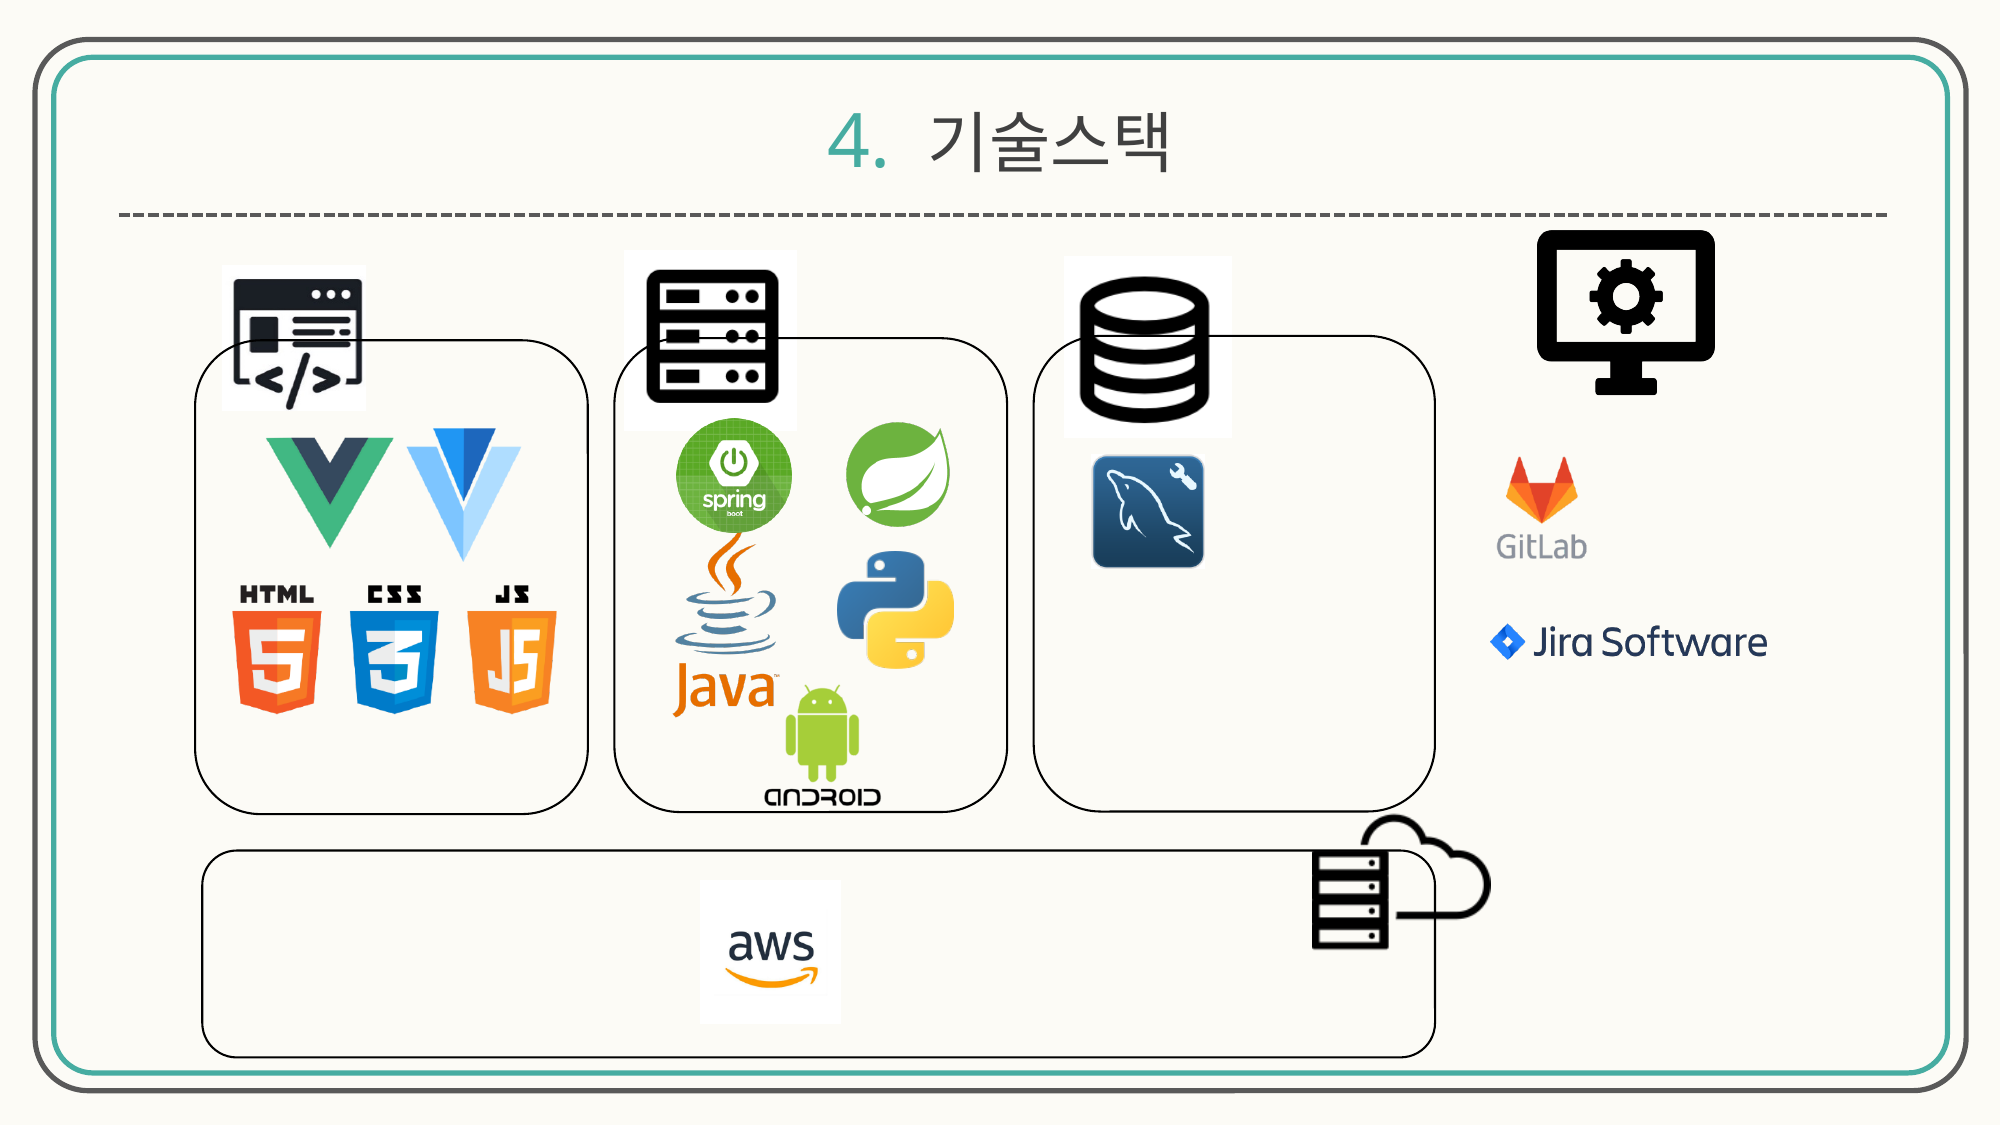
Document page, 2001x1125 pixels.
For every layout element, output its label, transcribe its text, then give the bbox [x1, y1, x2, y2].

picture [684, 675, 958, 813]
text_box 4. 기술스택 [812, 85, 1189, 190]
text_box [195, 222, 1767, 1058]
text_box [33, 38, 1968, 1092]
